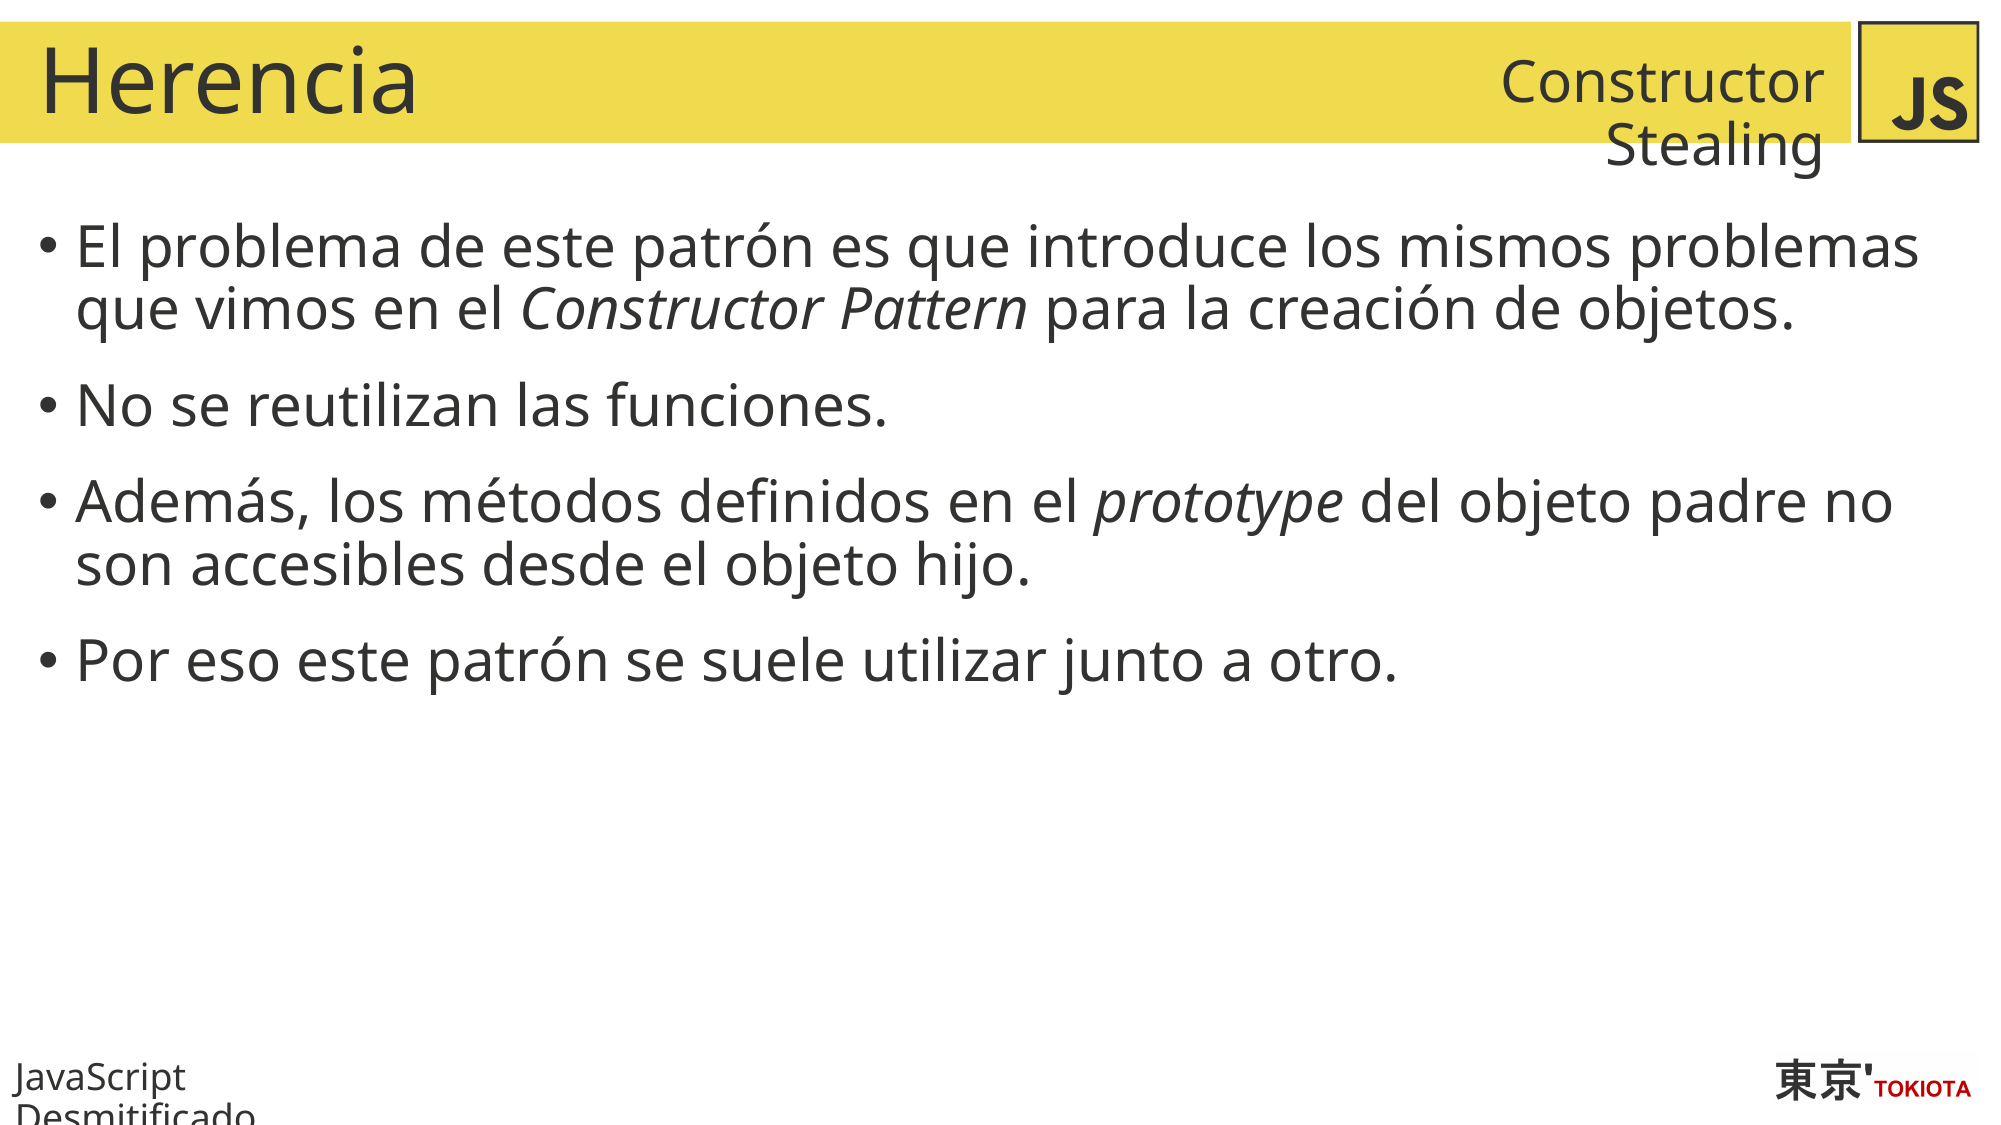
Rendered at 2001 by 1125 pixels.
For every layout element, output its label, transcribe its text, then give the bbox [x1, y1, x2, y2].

list El problema de este patrón es que introduce los mismos problemas que vimos en el Constructor Pattern para la creación de objetos. No se reutilizan las funciones. Además, los métodos definidos en el prototype del objeto padre no son accesibles desde el objeto hijo. Por eso este patrón se suele utilizar junto a otro. [23, 209, 1979, 830]
title Herencia [23, 27, 1353, 139]
picture [1774, 1050, 1979, 1105]
list Constructor Stealing [1286, 44, 1841, 139]
picture [1858, 21, 1980, 143]
